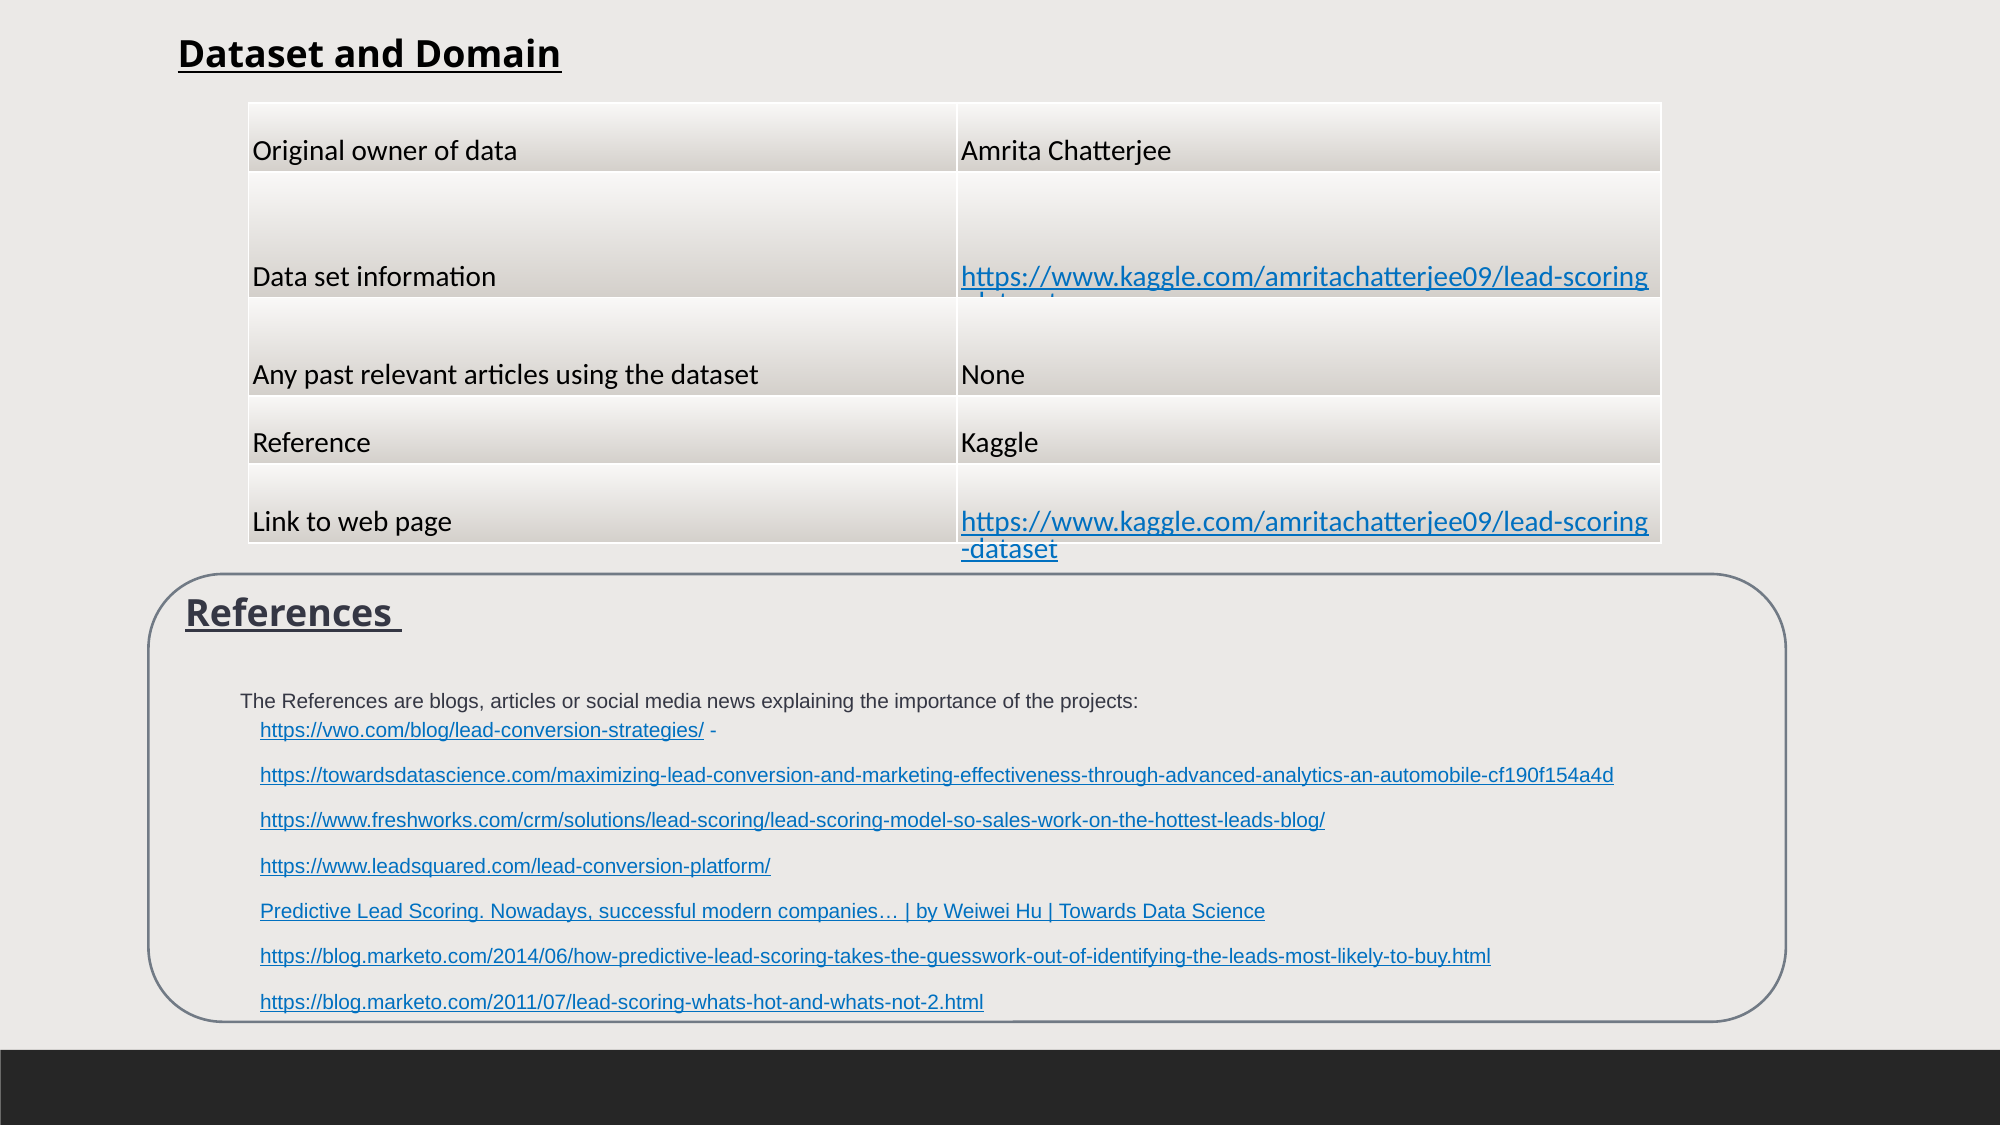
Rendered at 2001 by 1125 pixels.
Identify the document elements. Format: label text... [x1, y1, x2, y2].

table_cell Kaggle [958, 397, 1660, 463]
table_cell Link to web page [249, 465, 956, 542]
table_cell Reference [249, 397, 956, 463]
table_cell Any past relevant articles using the dataset [249, 298, 956, 395]
table_header Amrita Chatterjee [958, 104, 1660, 171]
table_cell https://www.kaggle.com/amritachatterjee09/lead-scoring-dataset [958, 173, 1660, 297]
table_cell https://www.kaggle.com/amritachatterjee09/lead-scoring-dataset [958, 465, 1660, 542]
text_box References The References are blogs, articles or social media news explaining the importance of the projects: https://vwo.com/blog/lead-conversion-strategies/ - https://towardsdatascience.com/maximizing-lead-conversion-and-marketing-effectiveness-through-advanced-analytics-an-automobile-cf190f154a4d https://www.freshworks.com/crm/solutions/lead-scoring/lead-scoring-model-so-sales-work-on-the-hottest-leads-blog/ https://www.leadsquared.com/lead-conversion-platform/ Predictive Lead Scoring. Nowadays, successful modern companies… | by Weiwei Hu | Towards Data Science https://blog.marketo.com/2014/06/how-predictive-lead-scoring-takes-the-guesswork-out-of-identifying-the-leads-most-likely-to-buy.html https://blog.marketo.com/2011/07/lead-scoring-whats-hot-and-whats-not-2.html [148, 573, 1786, 1022]
text_box Dataset and Domain [162, 19, 1163, 83]
table_cell None [958, 298, 1660, 395]
table_cell Data set information [249, 173, 956, 297]
table_header Original owner of data [249, 104, 956, 171]
